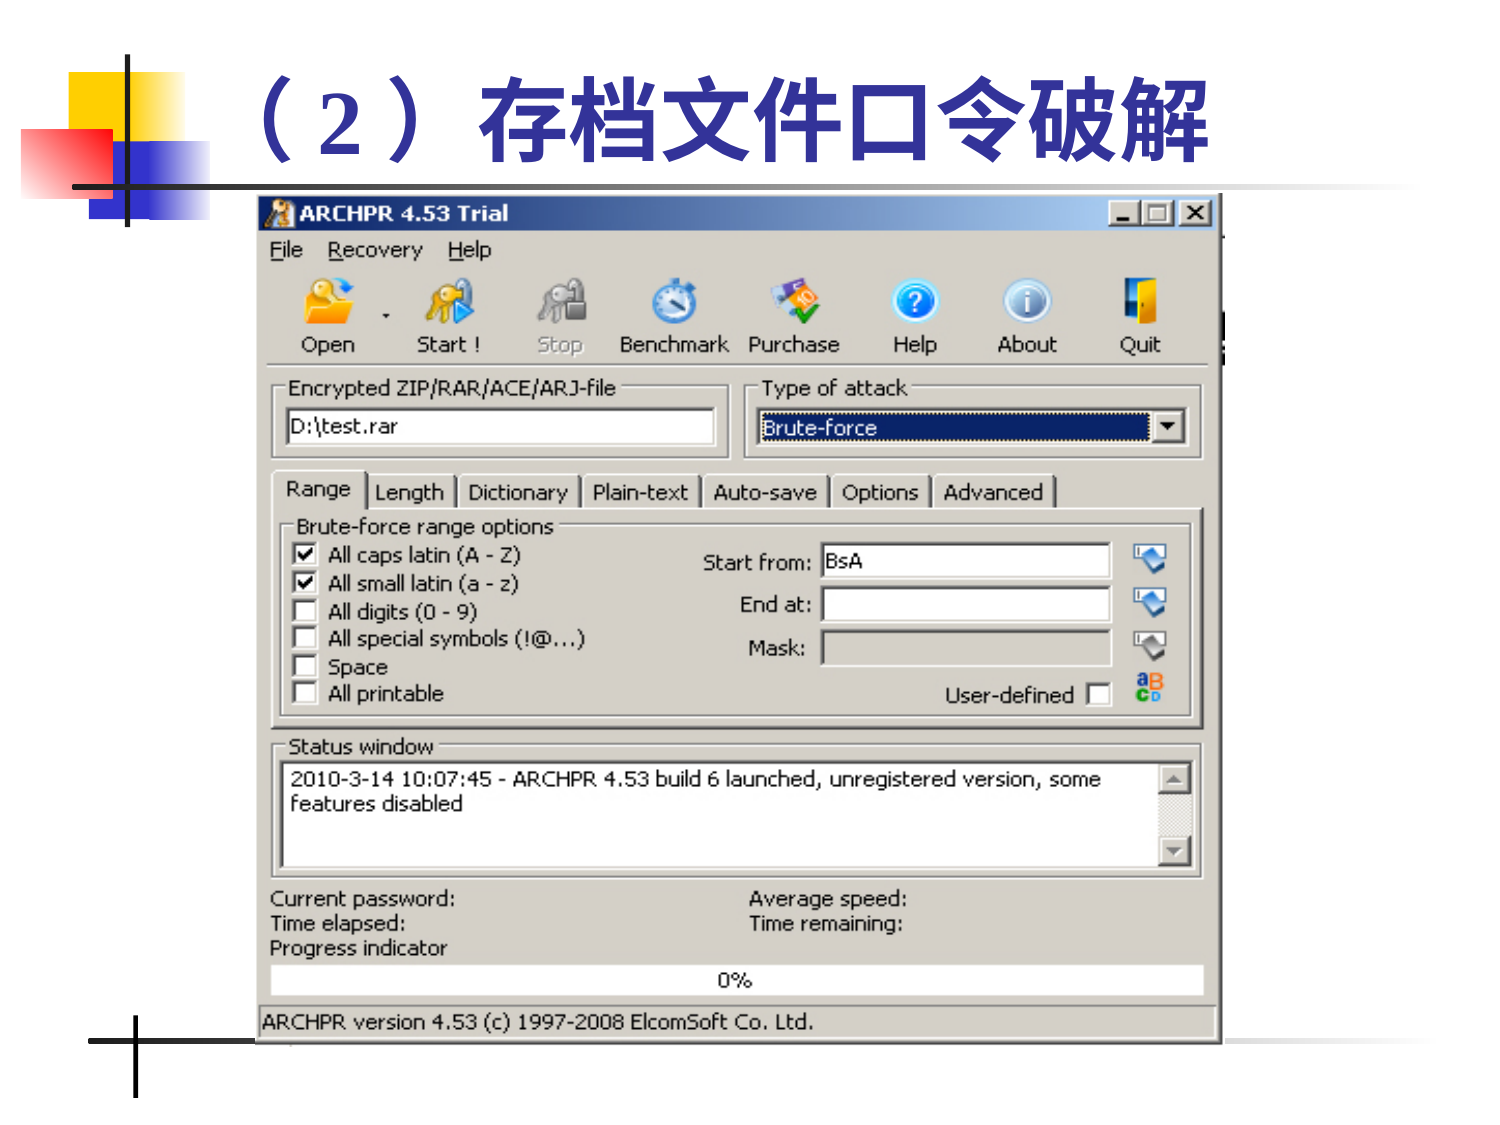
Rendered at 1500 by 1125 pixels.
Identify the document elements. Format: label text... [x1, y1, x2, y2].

title （2）存档文件口令破解 [188, 23, 1468, 181]
picture [255, 193, 1225, 1048]
